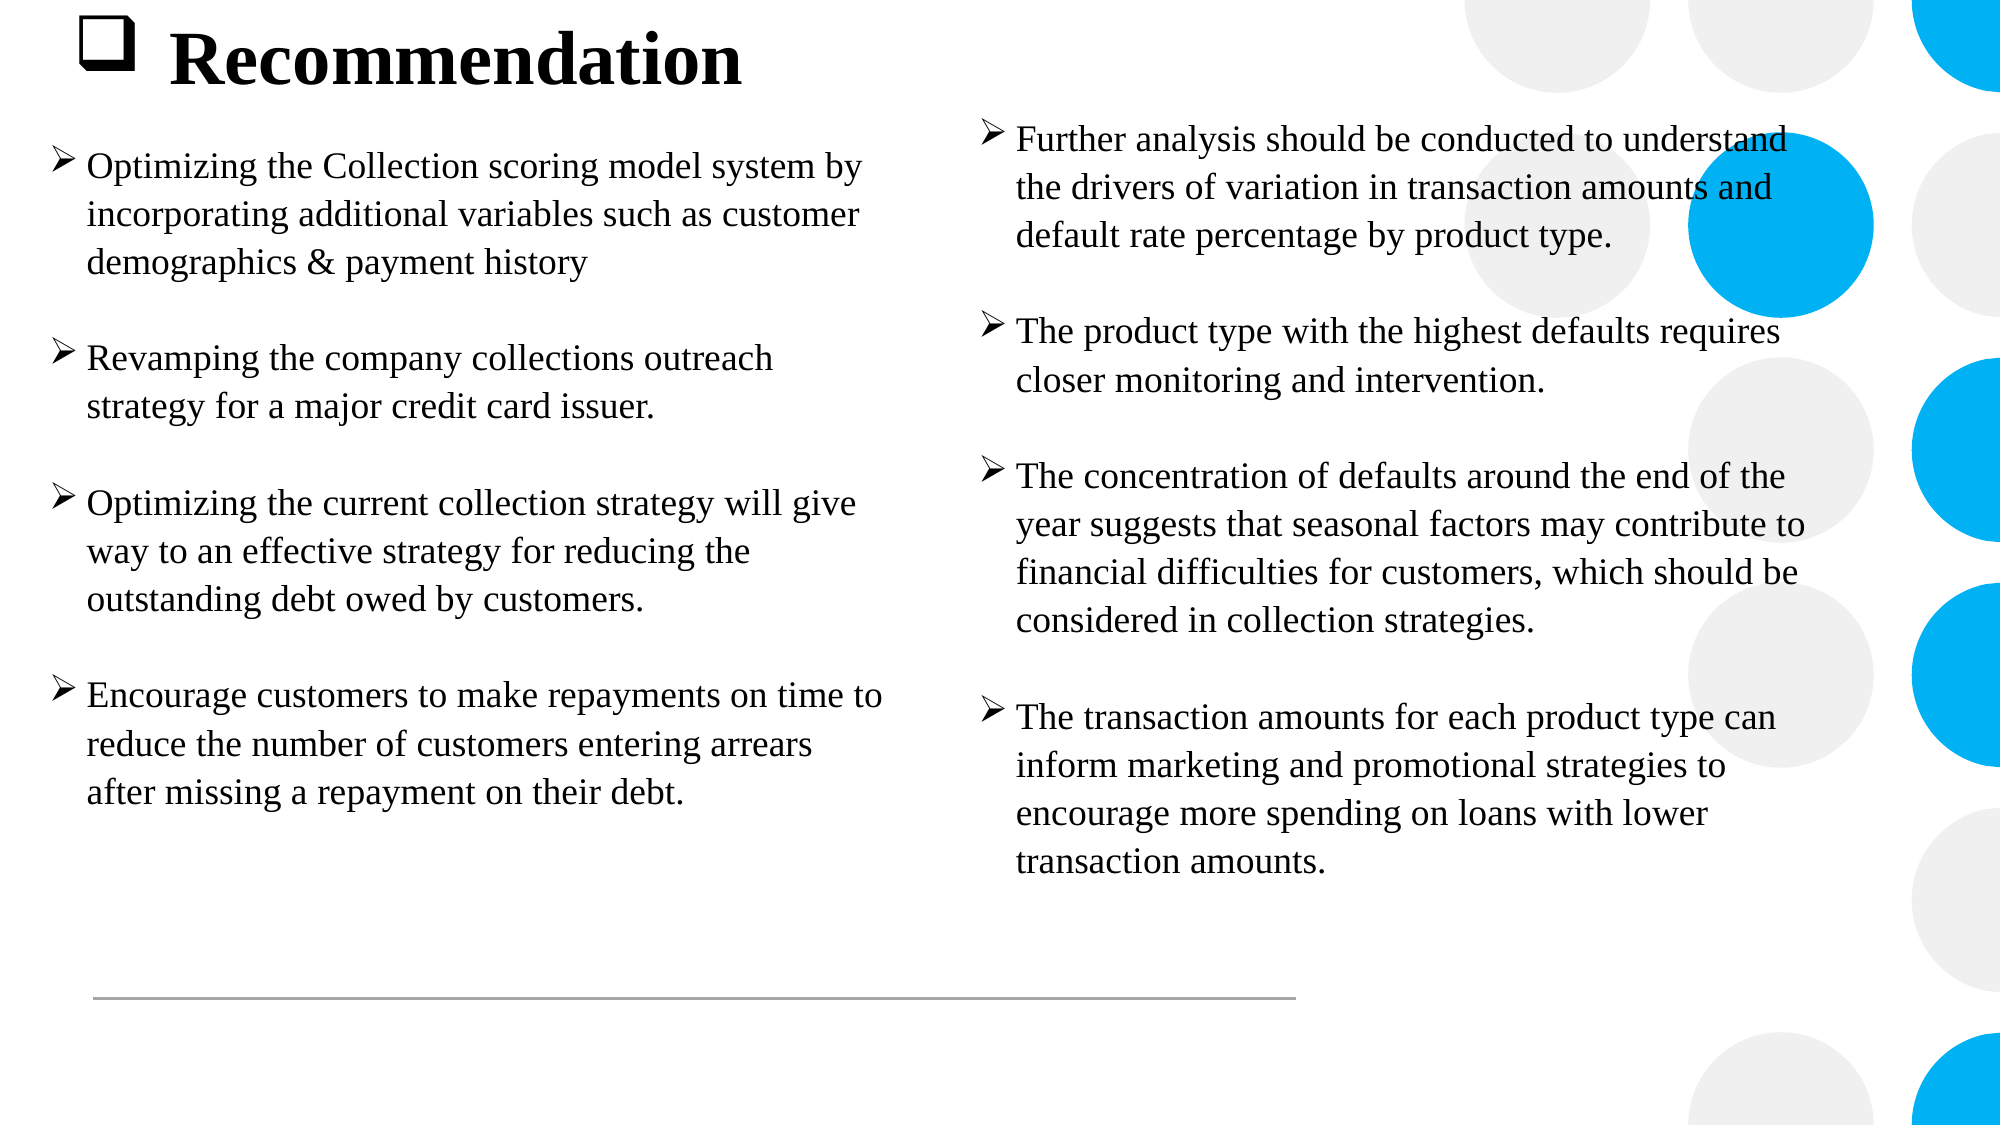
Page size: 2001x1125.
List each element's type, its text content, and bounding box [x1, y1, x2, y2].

text_box [1036, 107, 1908, 950]
list Optimizing the Collection scoring model system by incorporating additional variables such as customer demographics & payment history Revamping the company collections outreach strategy for a major credit card issuer. Optimizing the current collection strategy will give way to an effective strategy for reducing the outstanding debt owed by customers. Encourage customers to make repayments on time to reduce the number of customers entering arrears after missing a repayment on their debt. [34, 130, 905, 973]
title Recommendation [58, 0, 1671, 108]
text_box Further analysis should be conducted to understand the drivers of variation in transaction amounts and default rate percentage by product type. The product type with the highest defaults requires closer monitoring and intervention. The concentration of defaults around the end of the year suggests that seasonal factors may contribute to financial difficulties for customers, which should be considered in collection strategies. The transaction amounts for each product type can inform marketing and promotional strategies to encourage more spending on loans with lower transaction amounts. [963, 103, 1835, 946]
